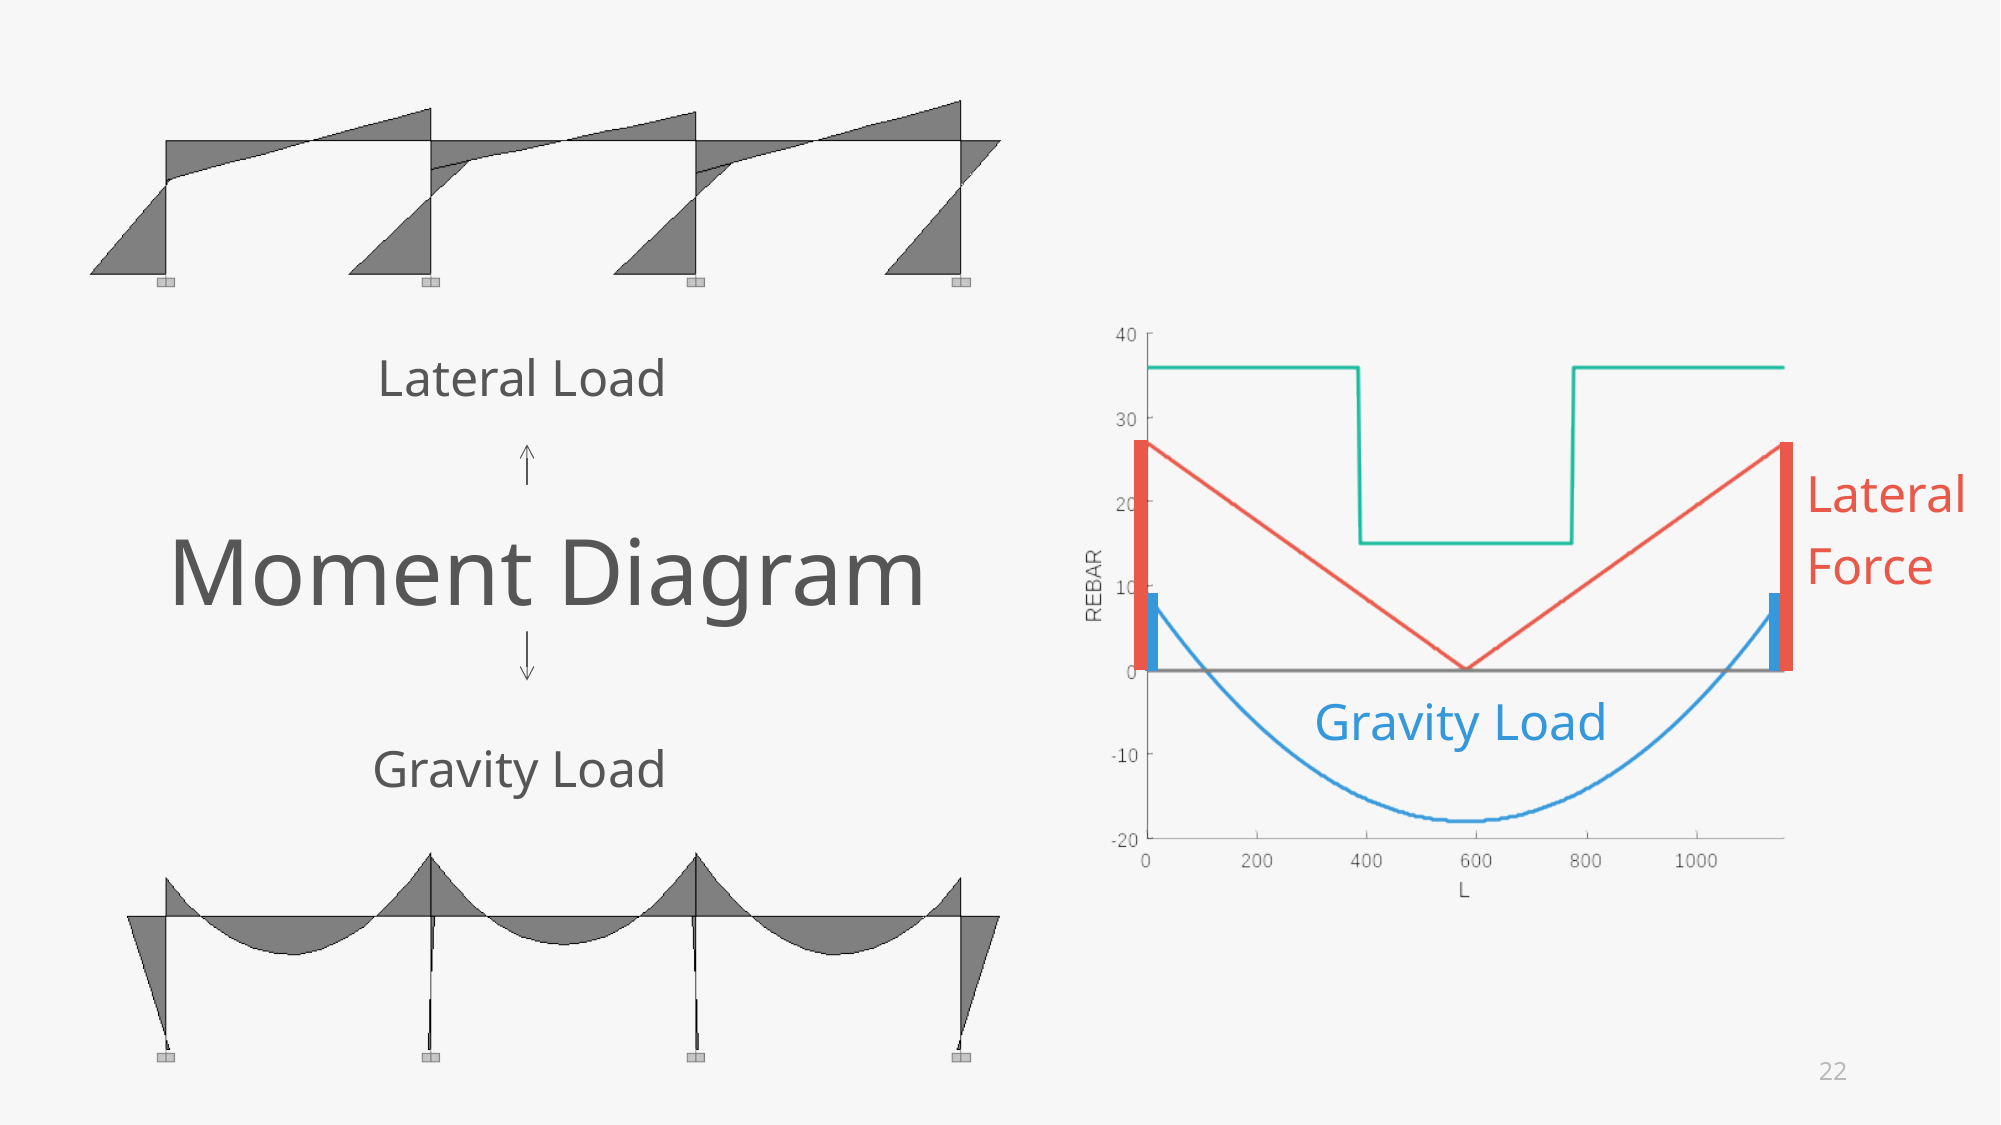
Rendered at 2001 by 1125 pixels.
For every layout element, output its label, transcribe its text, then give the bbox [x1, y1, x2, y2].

text_box Gravity Load [372, 718, 682, 775]
text_box Lateral Force [1861, 443, 1983, 602]
text_box Lateral Load [377, 350, 683, 414]
text_box Moment Diagram [528, 484, 944, 632]
slide_number 22 [1412, 1042, 1863, 1103]
text_box Moment Diagram [167, 484, 526, 632]
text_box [1039, 287, 1861, 904]
picture [0, 0, 1112, 350]
picture [0, 775, 1112, 1125]
